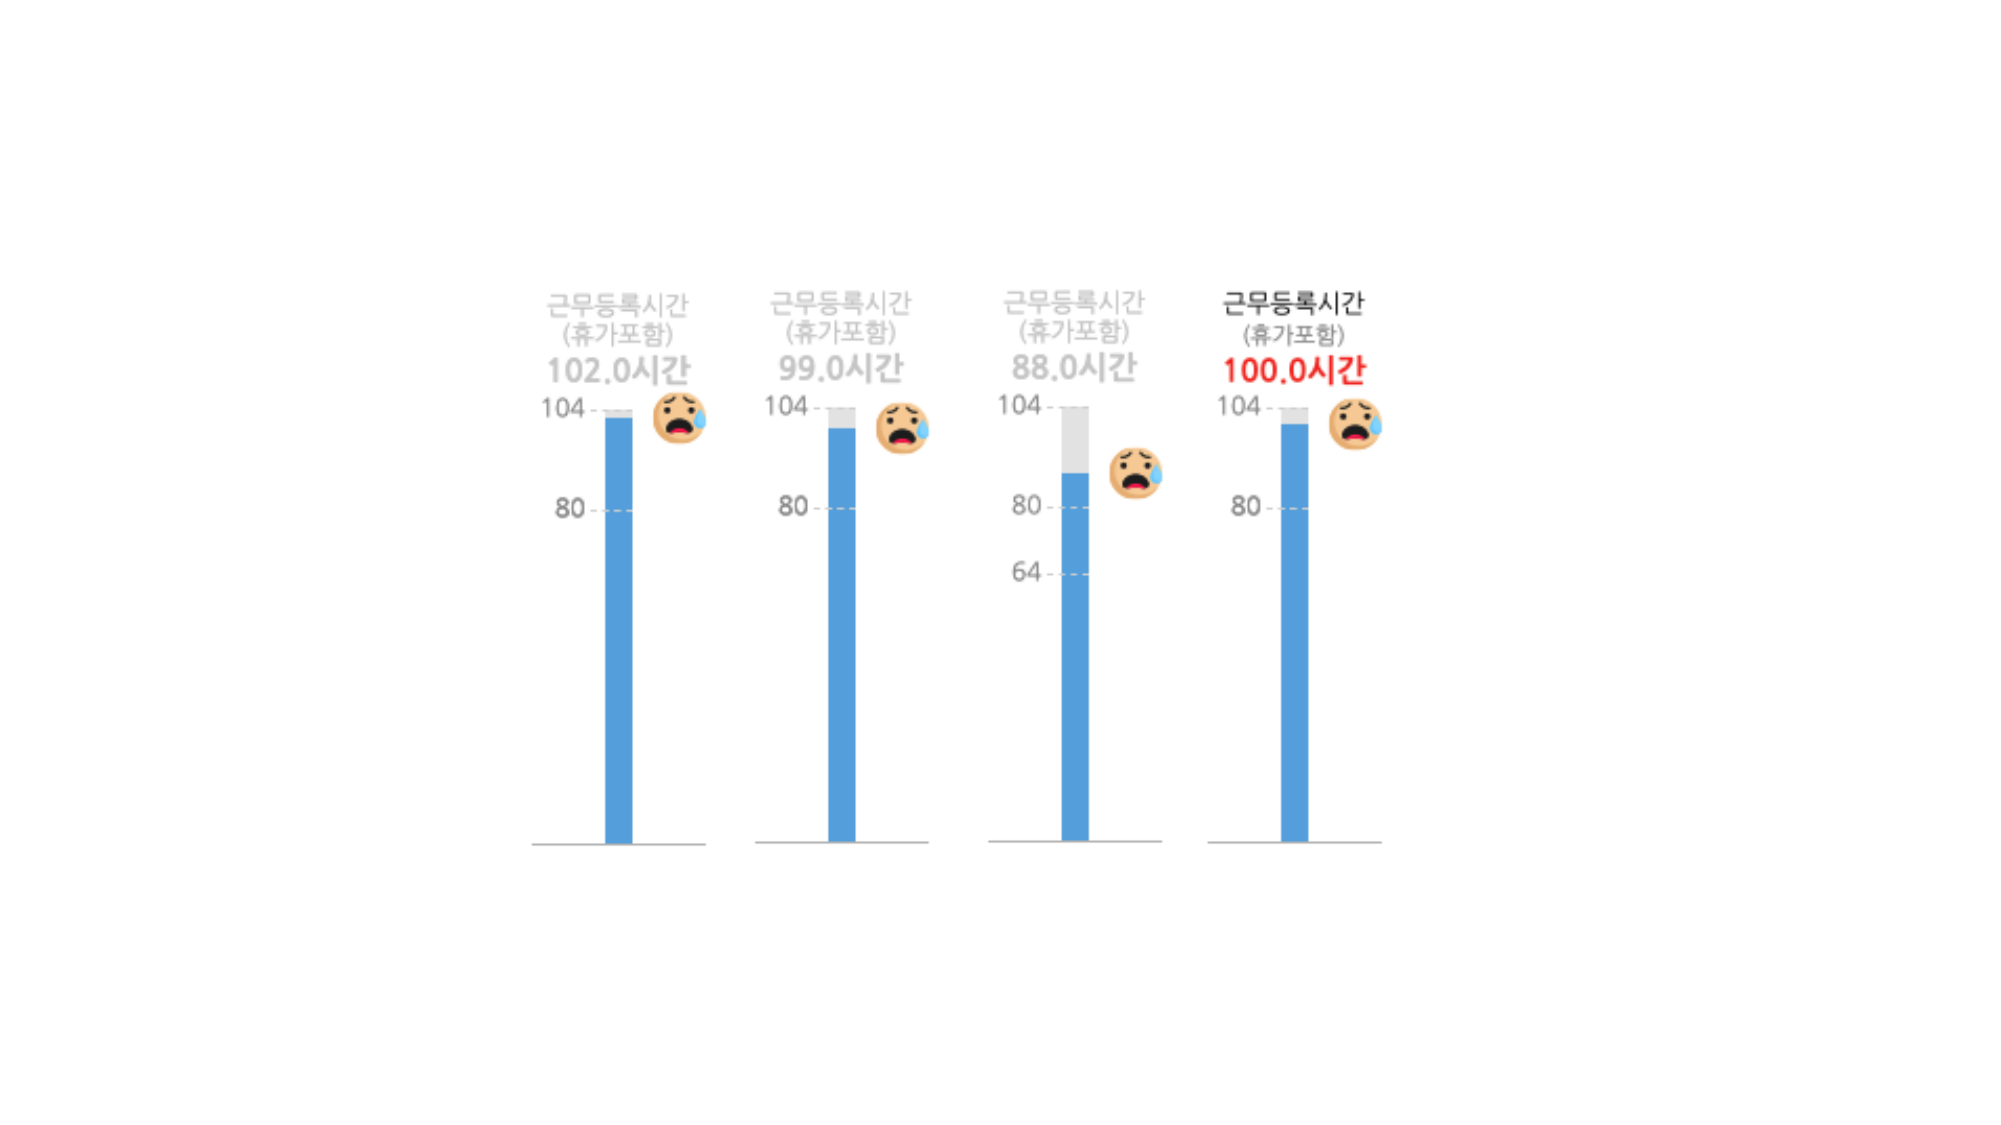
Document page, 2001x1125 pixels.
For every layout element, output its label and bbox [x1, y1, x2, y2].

picture [503, 262, 1418, 867]
